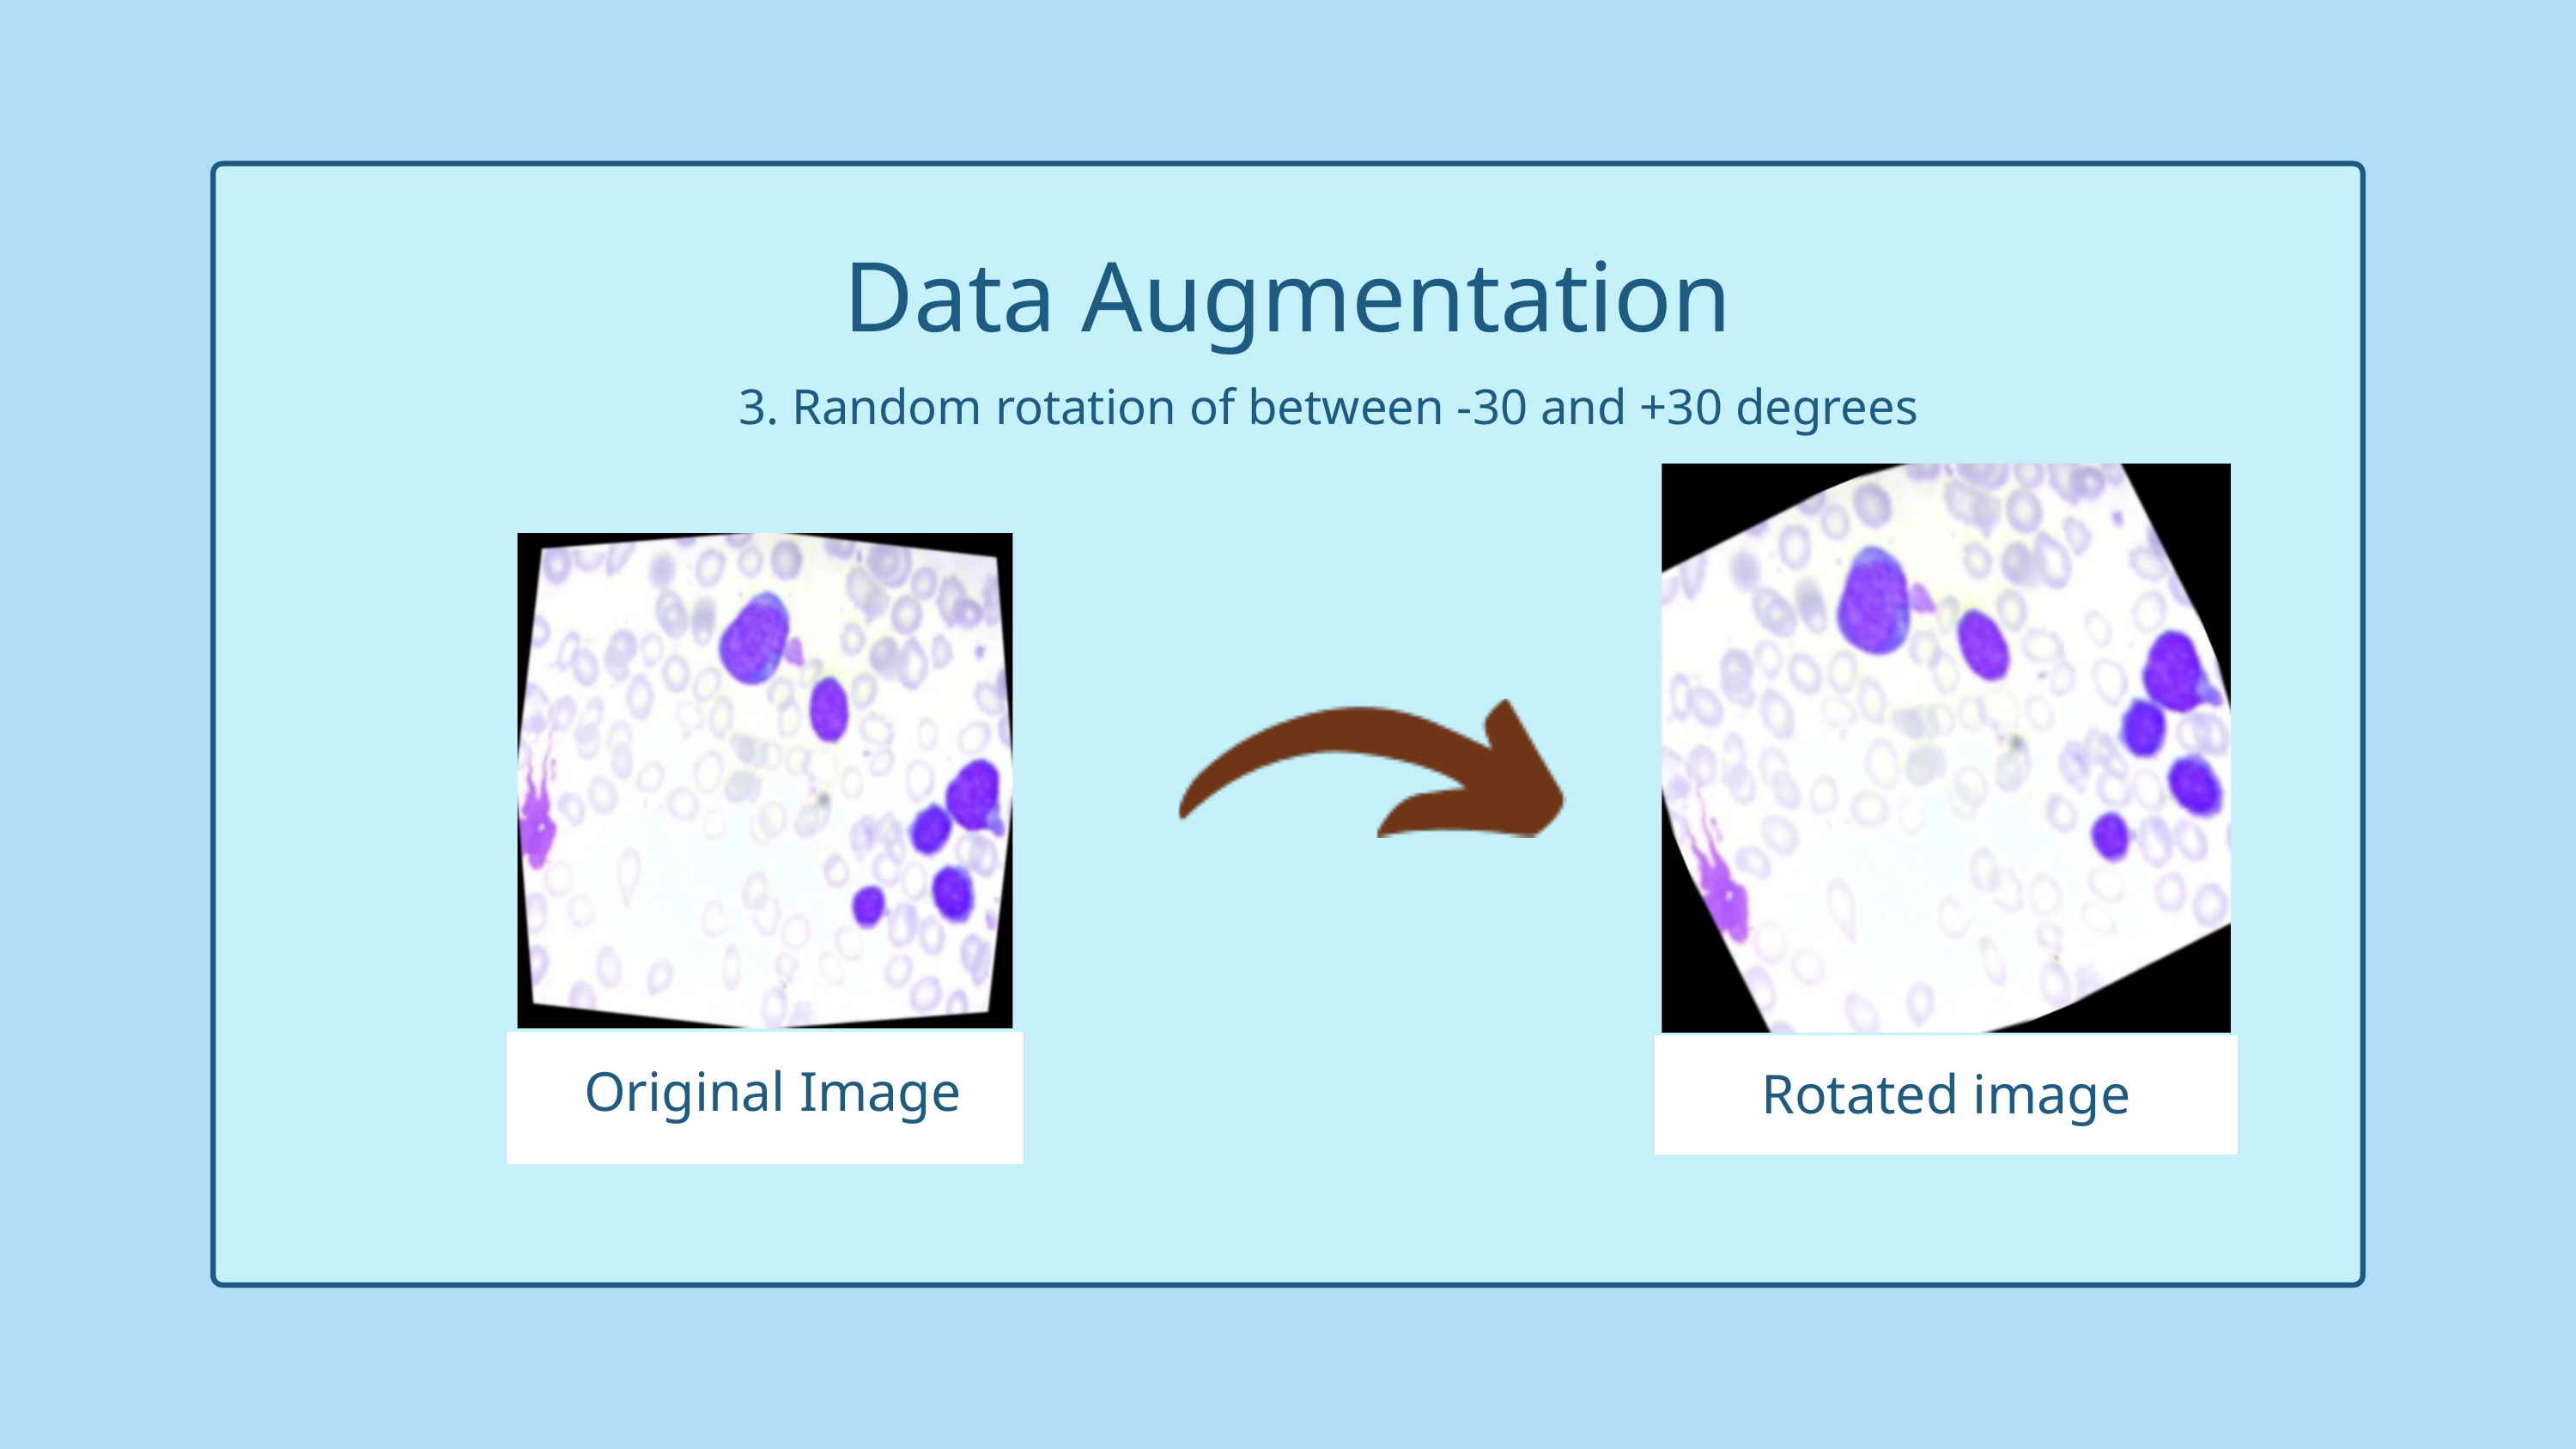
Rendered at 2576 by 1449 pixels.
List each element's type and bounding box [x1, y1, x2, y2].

text_box [212, 163, 2363, 1286]
